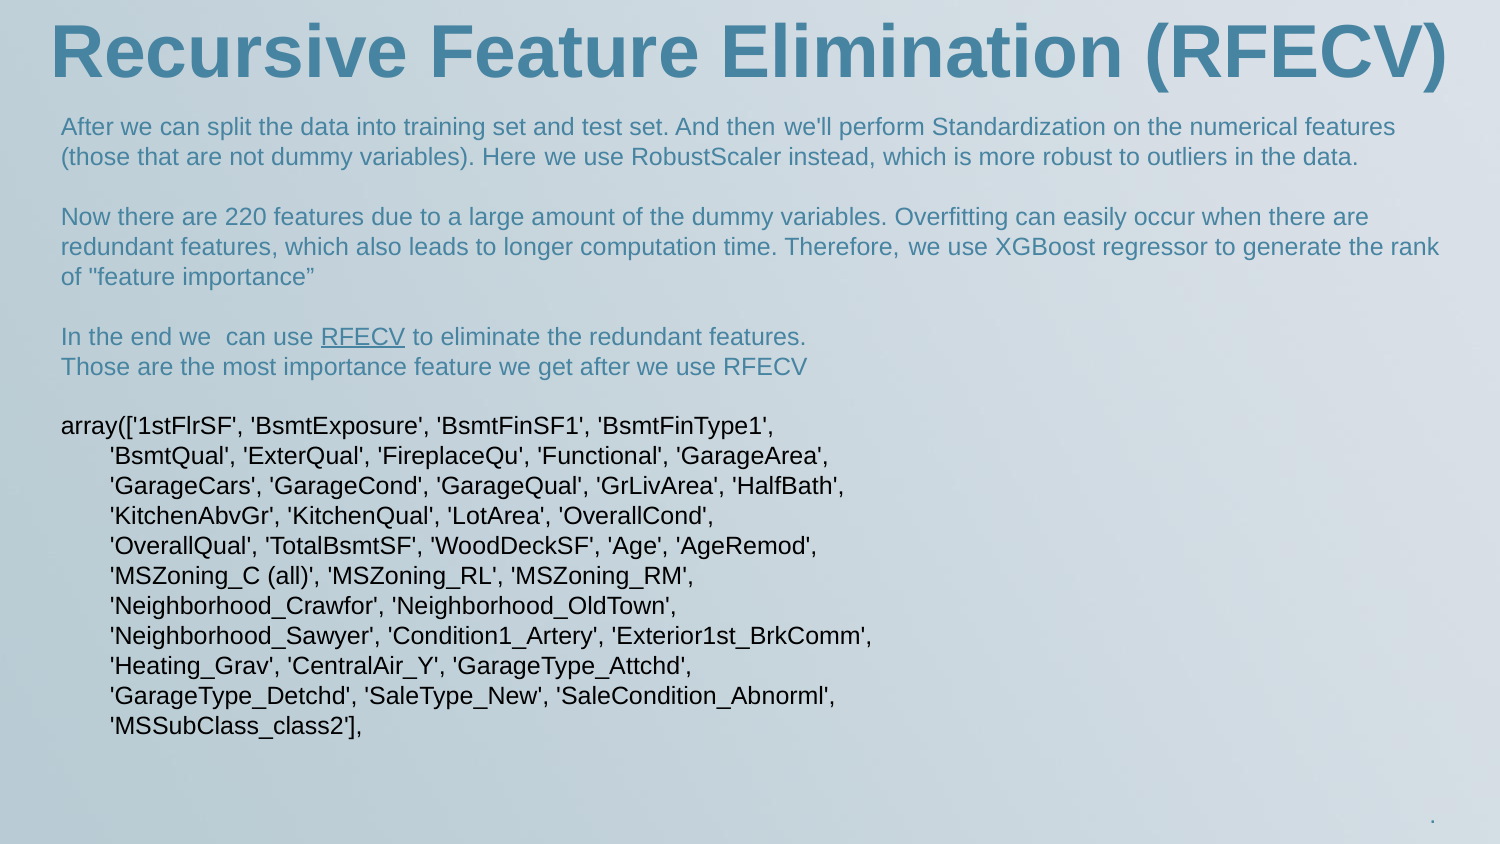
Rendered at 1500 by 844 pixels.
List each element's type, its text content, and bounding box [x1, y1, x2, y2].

picture [0, 95, 1500, 844]
list Recursive Feature Elimination (RFECV) [0, 0, 1500, 95]
text_box After we can split the data into training set and test set. And then we'll perform Standardization on the numerical features (those that are not dummy variables). Here we use RobustScaler instead, which is more robust to outliers in the data. Now there are 220 features due to a large amount of the dummy variables. Overfitting can easily occur when there are redundant features, which also leads to longer computation time. Therefore, we use XGBoost regressor to generate the rank of "feature importance” In the end we can use RFECV to eliminate the redundant features. Those are the most importance feature we get after we use RFECV array(['1stFlrSF', 'BsmtExposure', 'BsmtFinSF1', 'BsmtFinType1', 'BsmtQual', 'ExterQual', 'FireplaceQu', 'Functional', 'GarageArea', 'GarageCars', 'GarageCond', 'GarageQual', 'GrLivArea', 'HalfBath', 'KitchenAbvGr', 'KitchenQual', 'LotArea', 'OverallCond', 'OverallQual', 'TotalBsmtSF', 'WoodDeckSF', 'Age', 'AgeRemod', 'MSZoning_C (all)', 'MSZoning_RL', 'MSZoning_RM', 'Neighborhood_Crawfor', 'Neighborhood_OldTown', 'Neighborhood_Sawyer', 'Condition1_Artery', 'Exterior1st_BrkComm', 'Heating_Grav', 'CentralAir_Y', 'GarageType_Attchd', 'GarageType_Detchd', 'SaleType_New', 'SaleCondition_Abnorml', 'MSSubClass_class2'], . [45, 102, 1459, 844]
